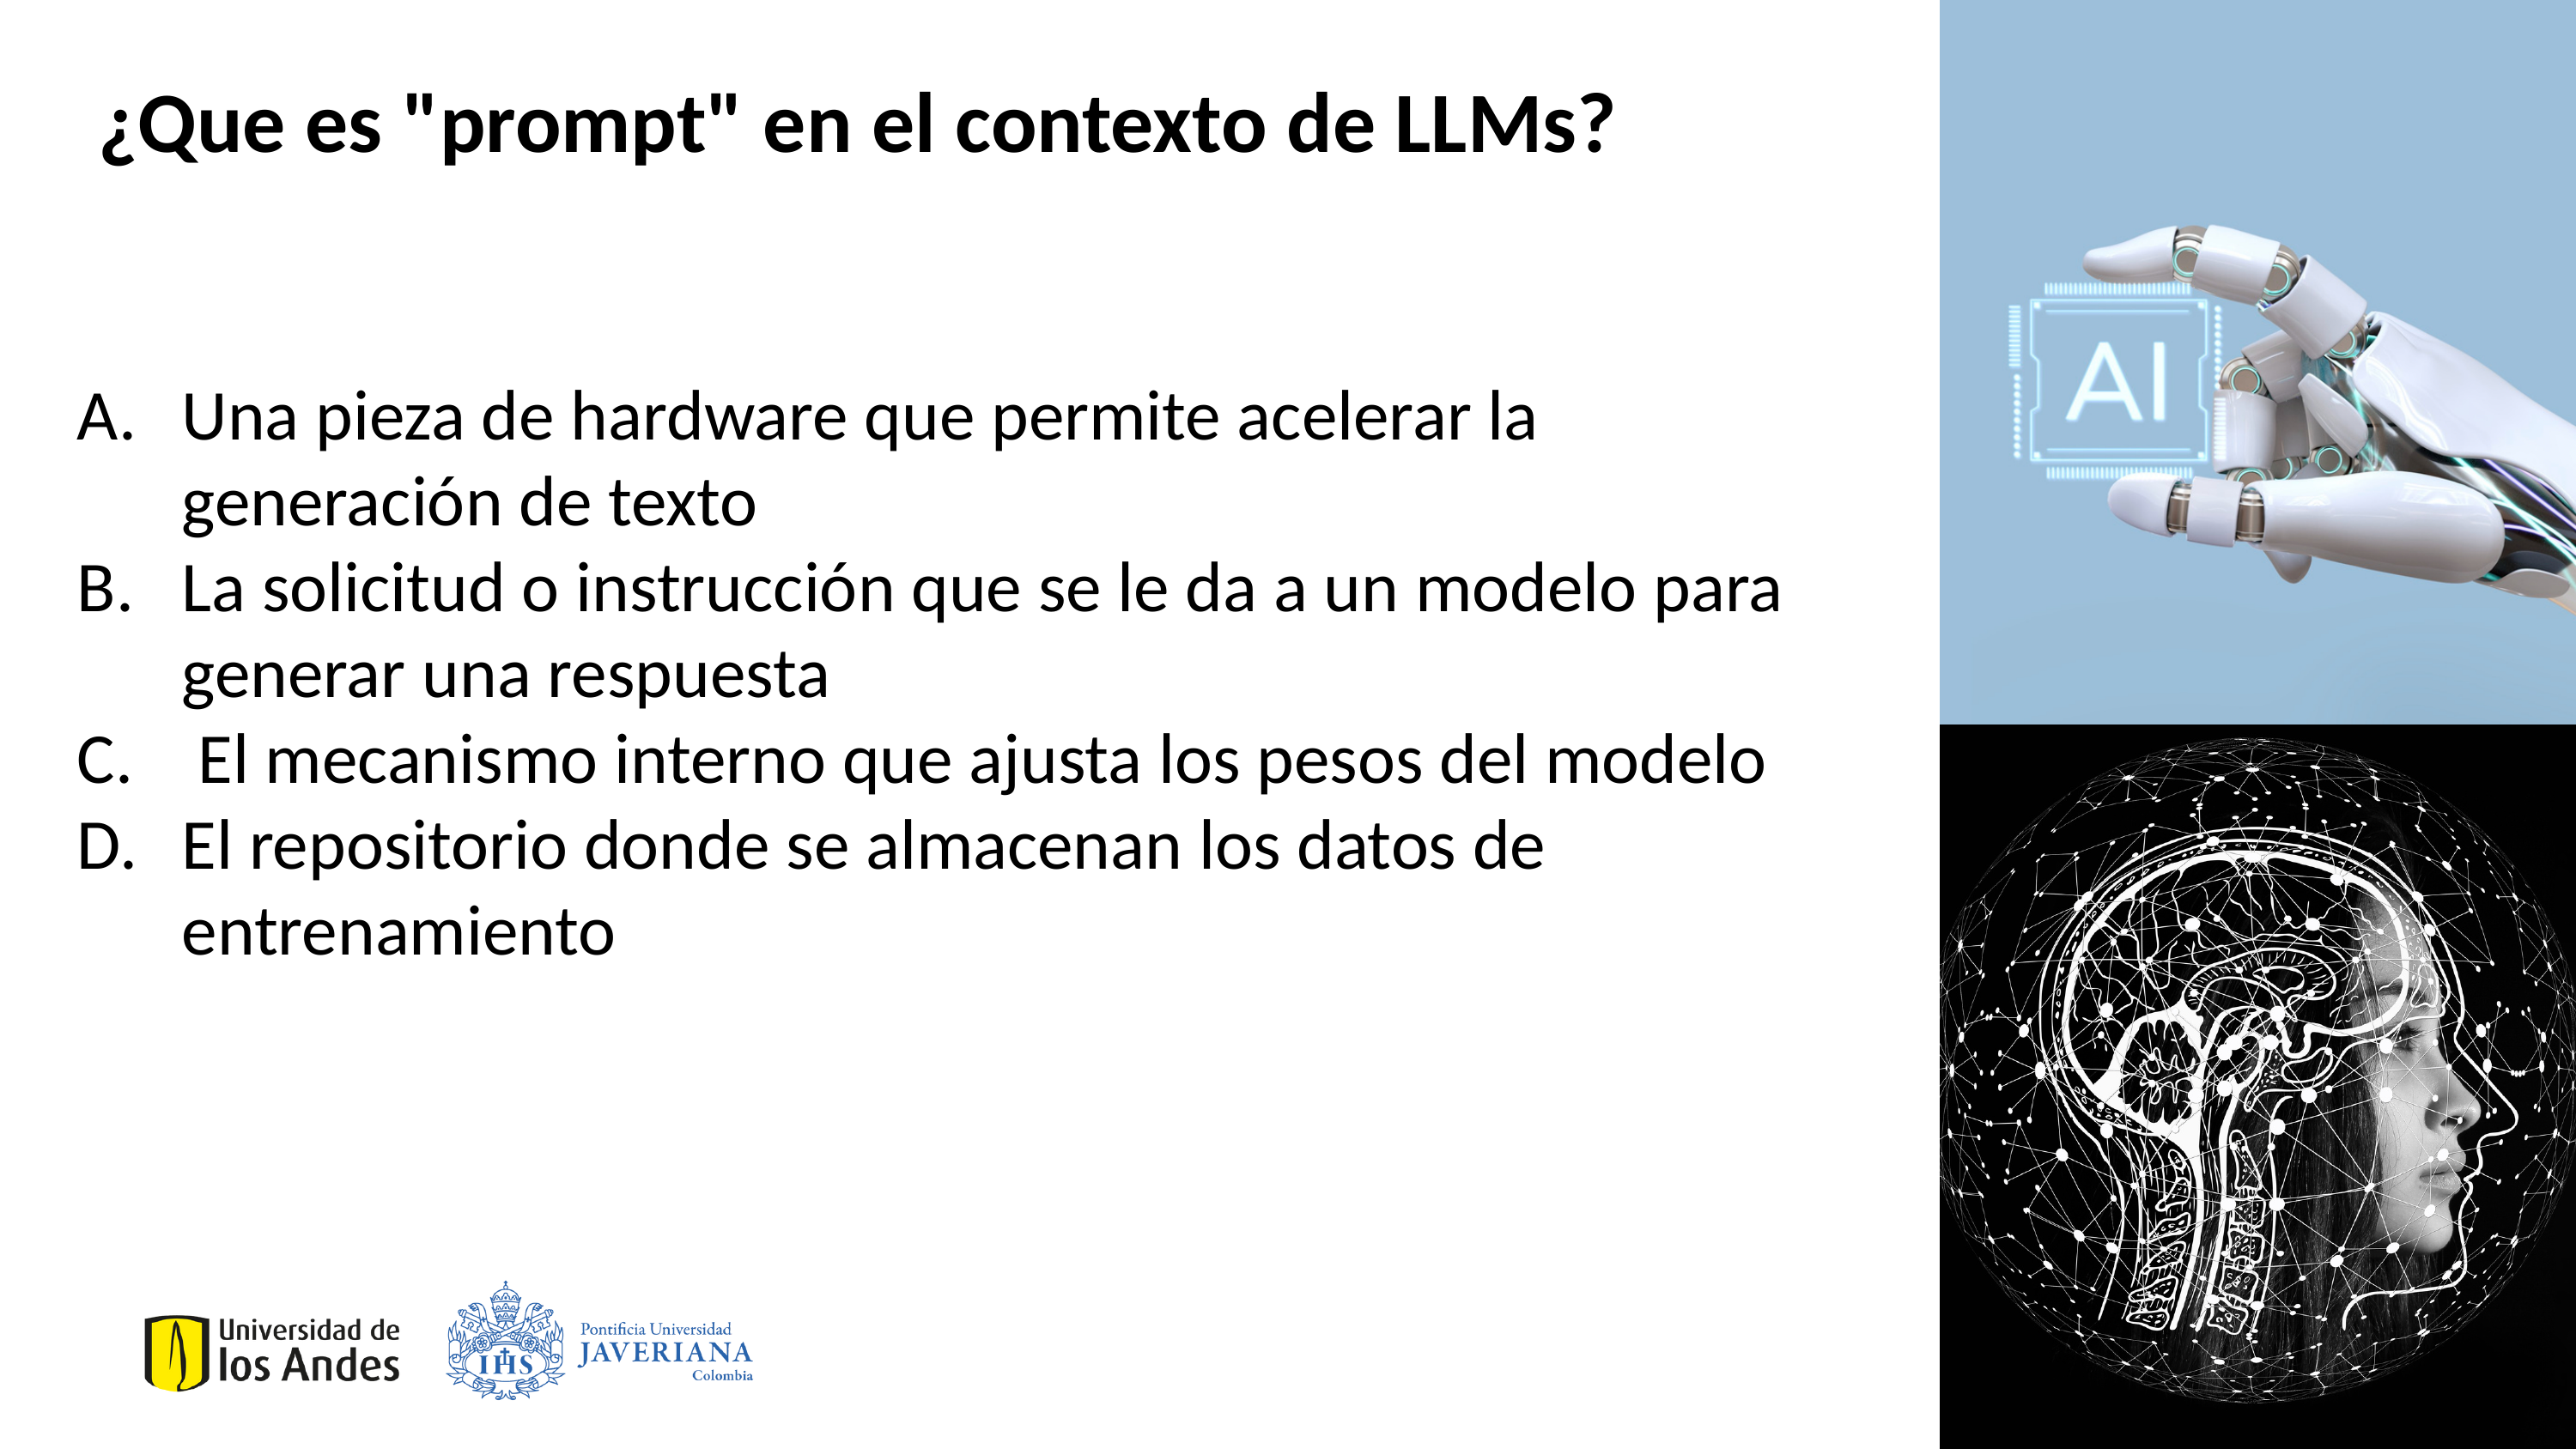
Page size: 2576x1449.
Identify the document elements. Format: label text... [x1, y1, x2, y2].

text_box [1940, 724, 2576, 1449]
text_box [64, 39, 1803, 200]
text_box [144, 1257, 776, 1423]
text_box ¿Que es "prompt" en el contexto de LLMs? [85, 60, 1932, 221]
text_box Una pieza de hardware que permite acelerar la generación de texto La solicitud o instrucción que se le da a un modelo para generar una respuesta El mecanismo interno que ajusta los pesos del modelo El repositorio donde se almacenan los datos de entrenamiento [64, 361, 1803, 976]
text_box [1940, 0, 2576, 724]
